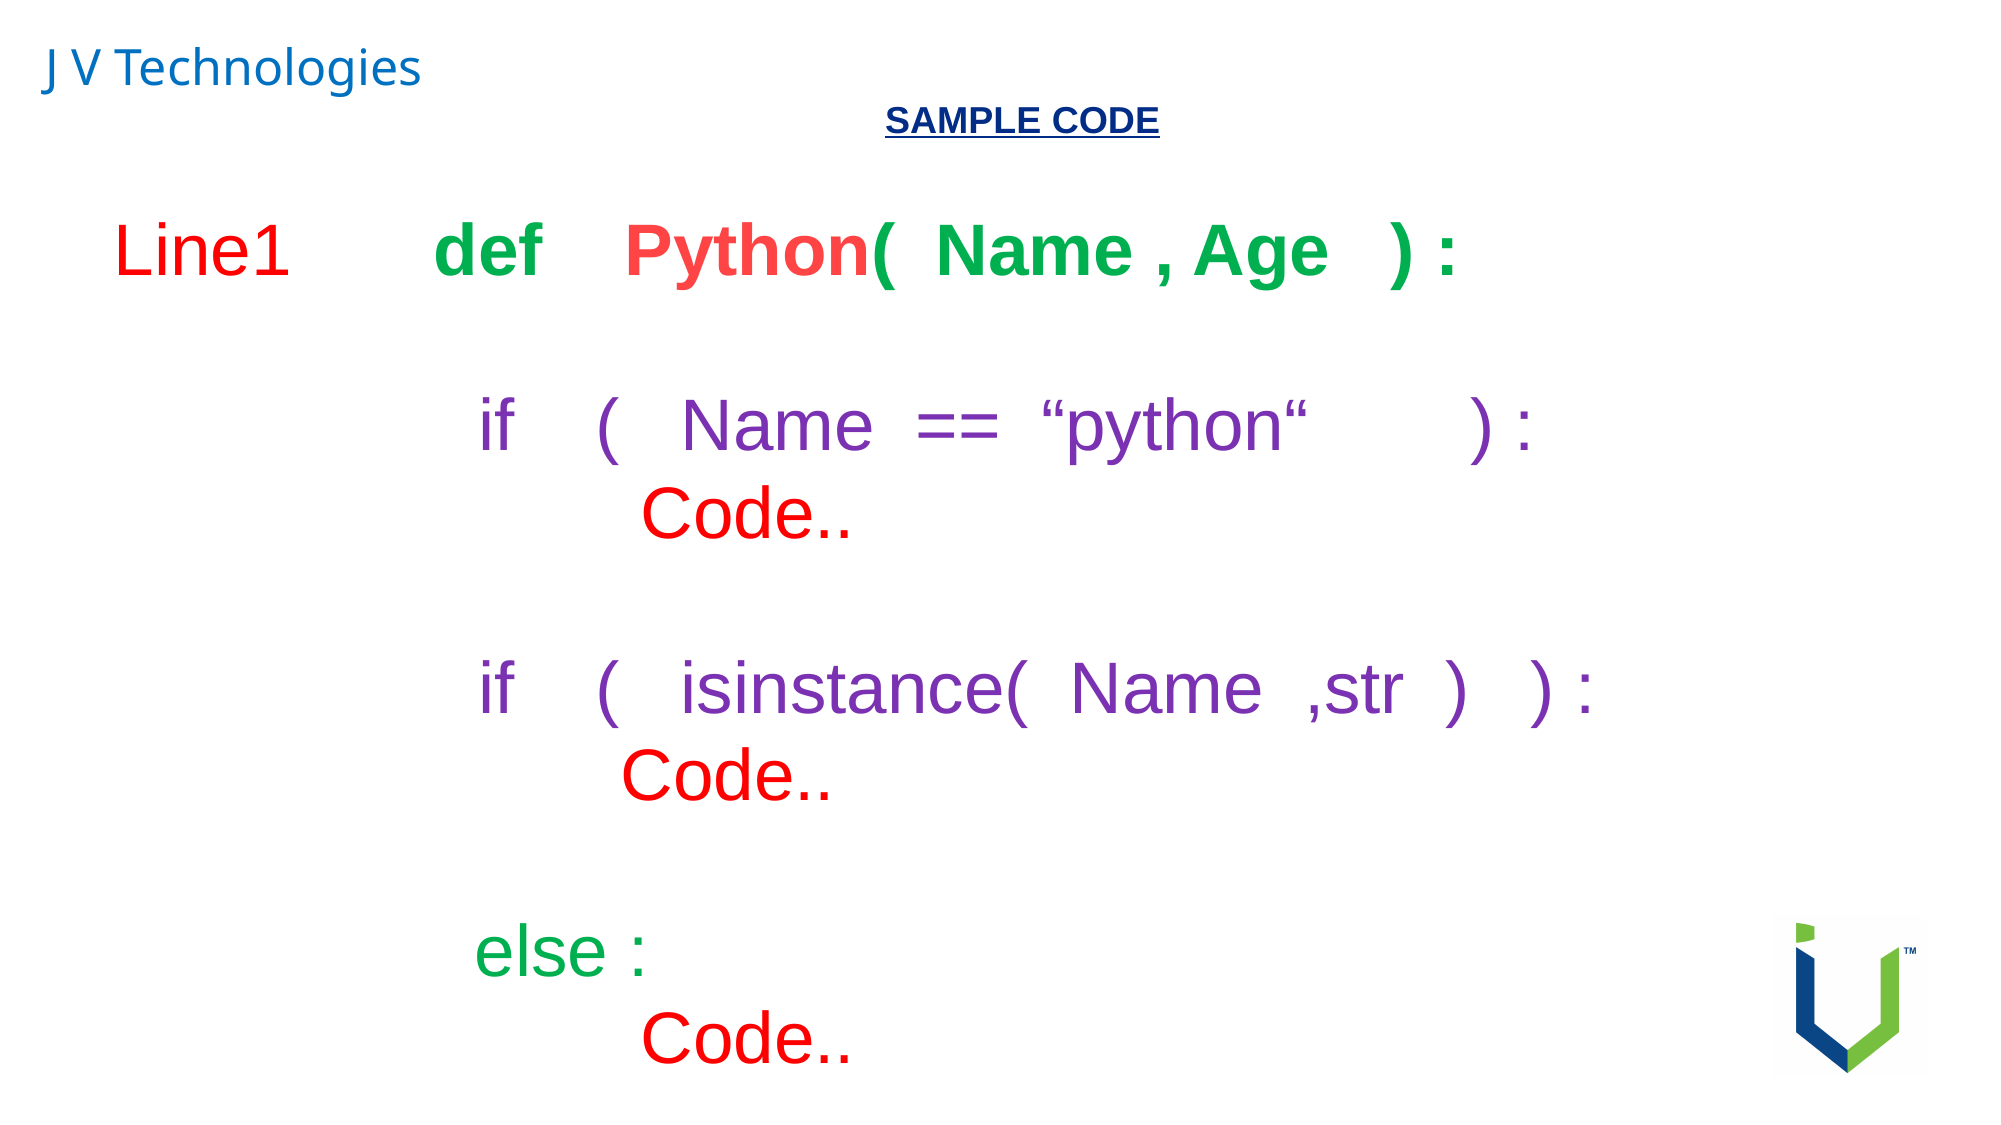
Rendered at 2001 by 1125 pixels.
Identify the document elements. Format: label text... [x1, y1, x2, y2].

text_box J V Technologies [0, 27, 986, 103]
text_box Line1 def Python( Name , Age ) : if ( Name == “python“ ) : Code.. if ( isinstance( Name ,str ) ) : Code.. else : Code.. [99, 195, 1741, 1086]
text_box SAMPLE CODE [480, 89, 1566, 149]
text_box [1773, 914, 1927, 1077]
